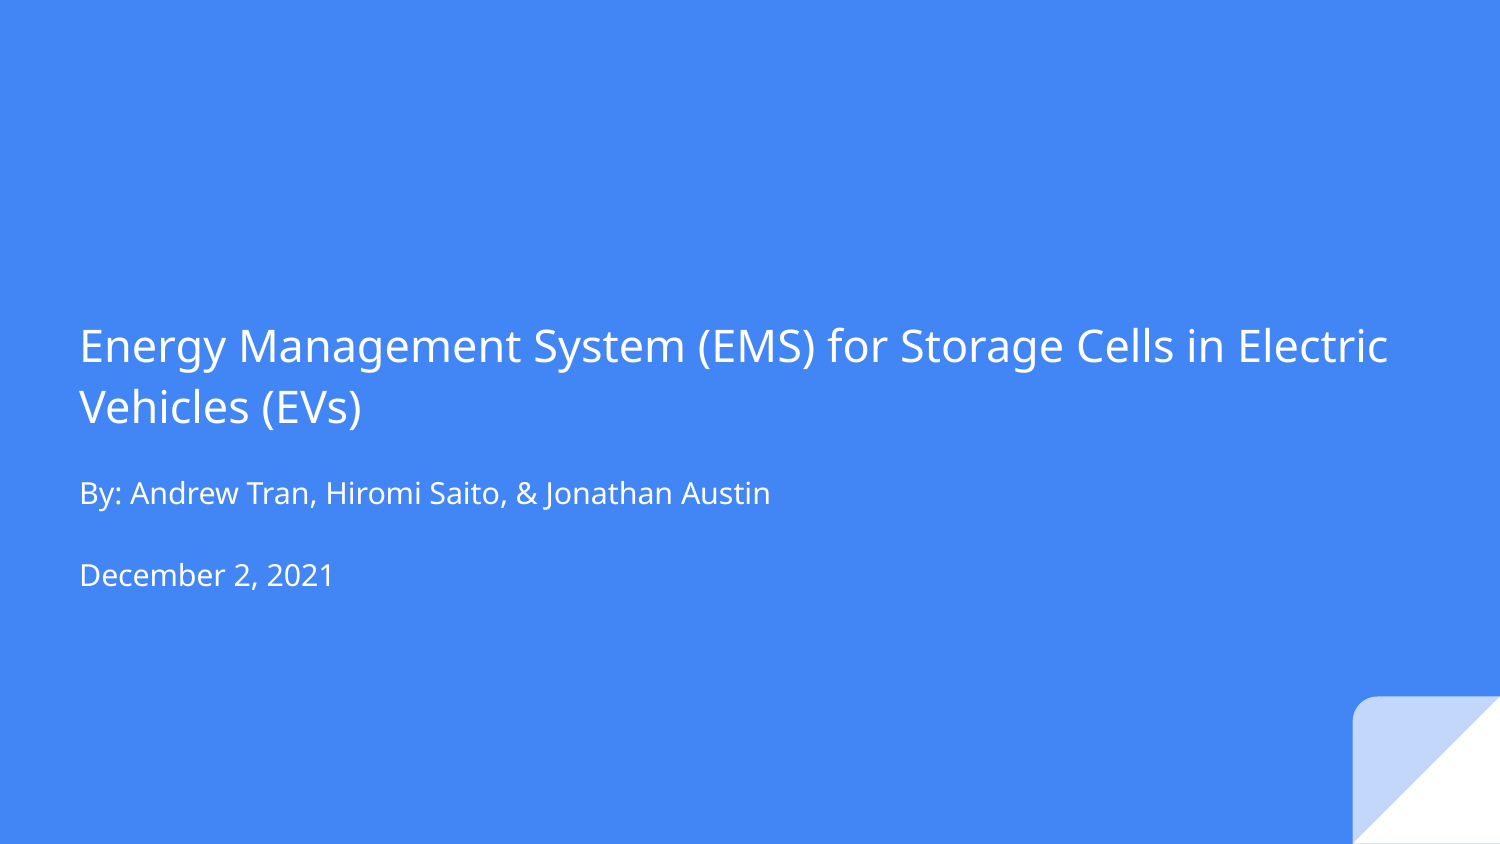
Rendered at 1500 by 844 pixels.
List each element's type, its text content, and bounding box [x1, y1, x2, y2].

subtitle By: Andrew Tran, Hiromi Saito, & Jonathan Austin December 2, 2021 [64, 457, 1413, 611]
title Energy Management System (EMS) for Storage Cells in Electric Vehicles (EVs) [64, 298, 1413, 452]
